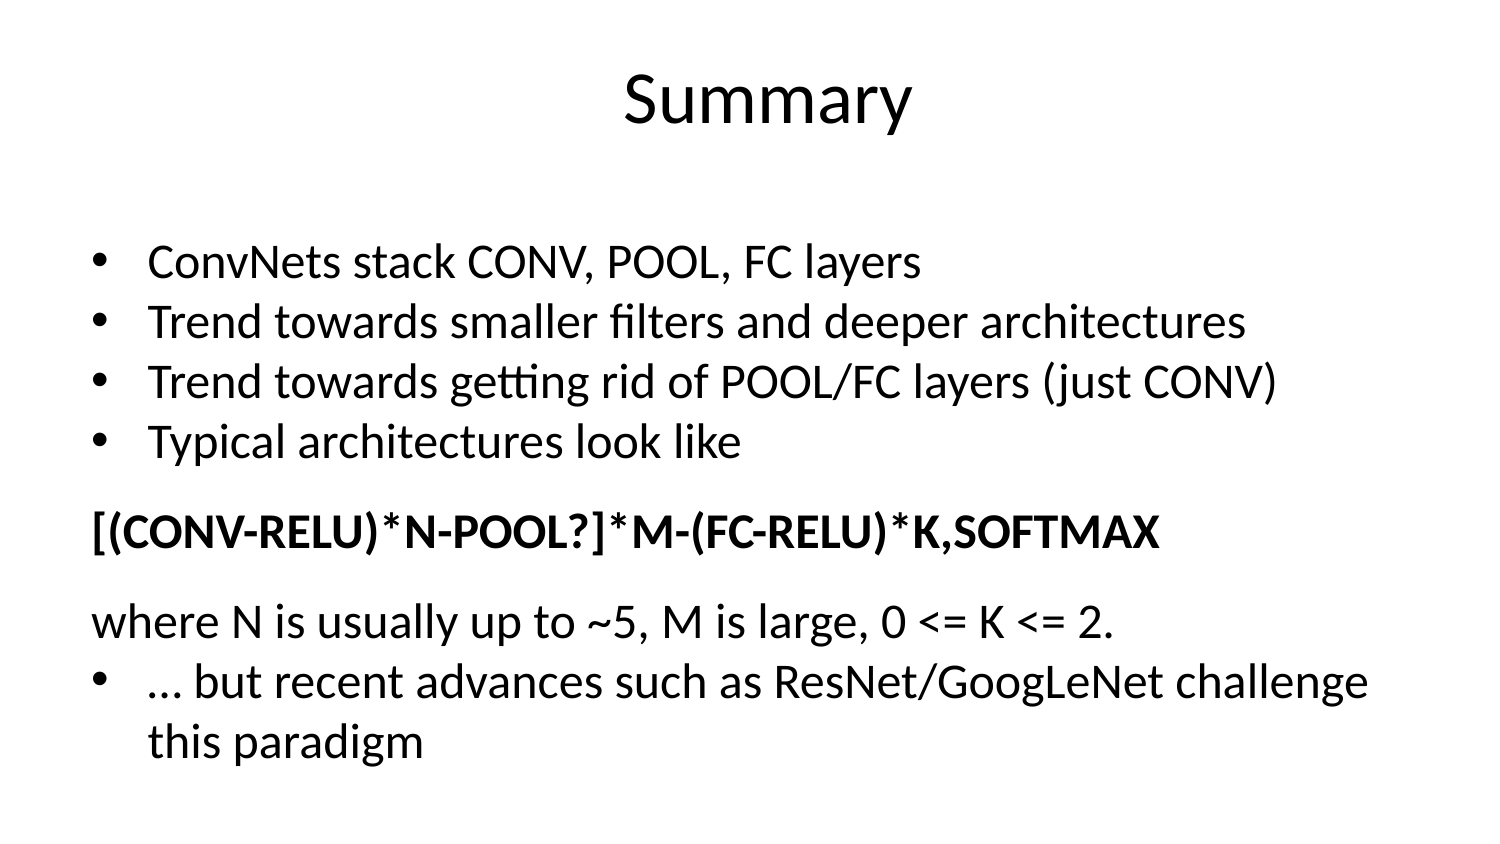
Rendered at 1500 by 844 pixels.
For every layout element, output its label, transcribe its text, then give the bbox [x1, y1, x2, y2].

text_box Summary ConvNets stack CONV, POOL, FC layers Trend towards smaller filters and deeper architectures Trend towards getting rid of POOL/FC layers (just CONV) Typical architectures look like [(CONV-RELU)*N-POOL?]*M-(FC-RELU)*K,SOFTMAX where N is usually up to ~5, M is large, 0 <= K <= 2. … but recent advances such as ResNet/GoogLeNet challenge this paradigm [76, 33, 1462, 803]
